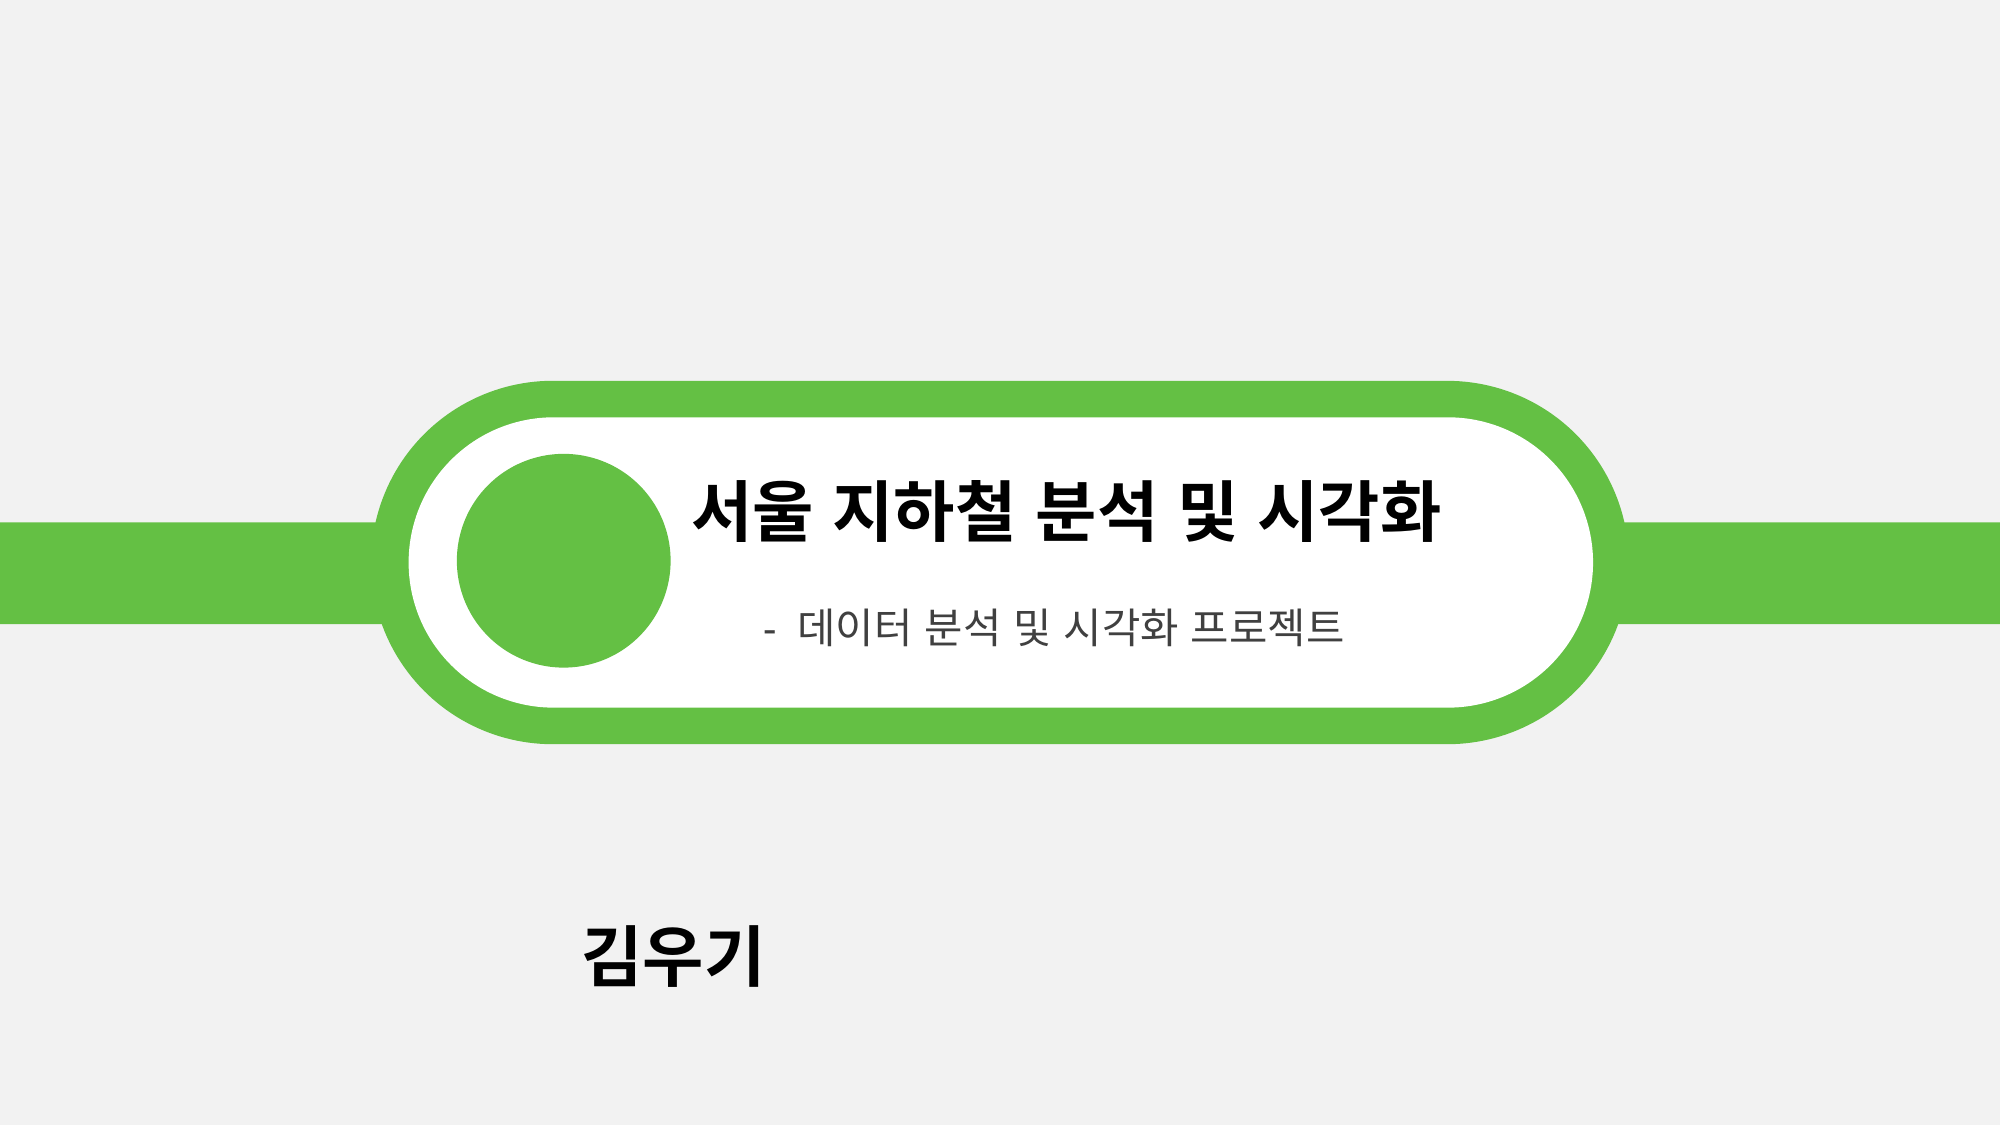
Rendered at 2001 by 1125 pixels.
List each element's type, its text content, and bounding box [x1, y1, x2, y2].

text_box [370, 379, 1631, 746]
text_box [407, 416, 1595, 709]
text_box [455, 452, 672, 669]
text_box 서울 지하철 분석 및 시각화 [676, 462, 1543, 558]
text_box - 데이터 분석 및 시각화 프로젝트 [748, 594, 1451, 660]
text_box 김우기 [566, 907, 1434, 1003]
text_box [0, 521, 380, 625]
text_box [1620, 521, 2000, 625]
